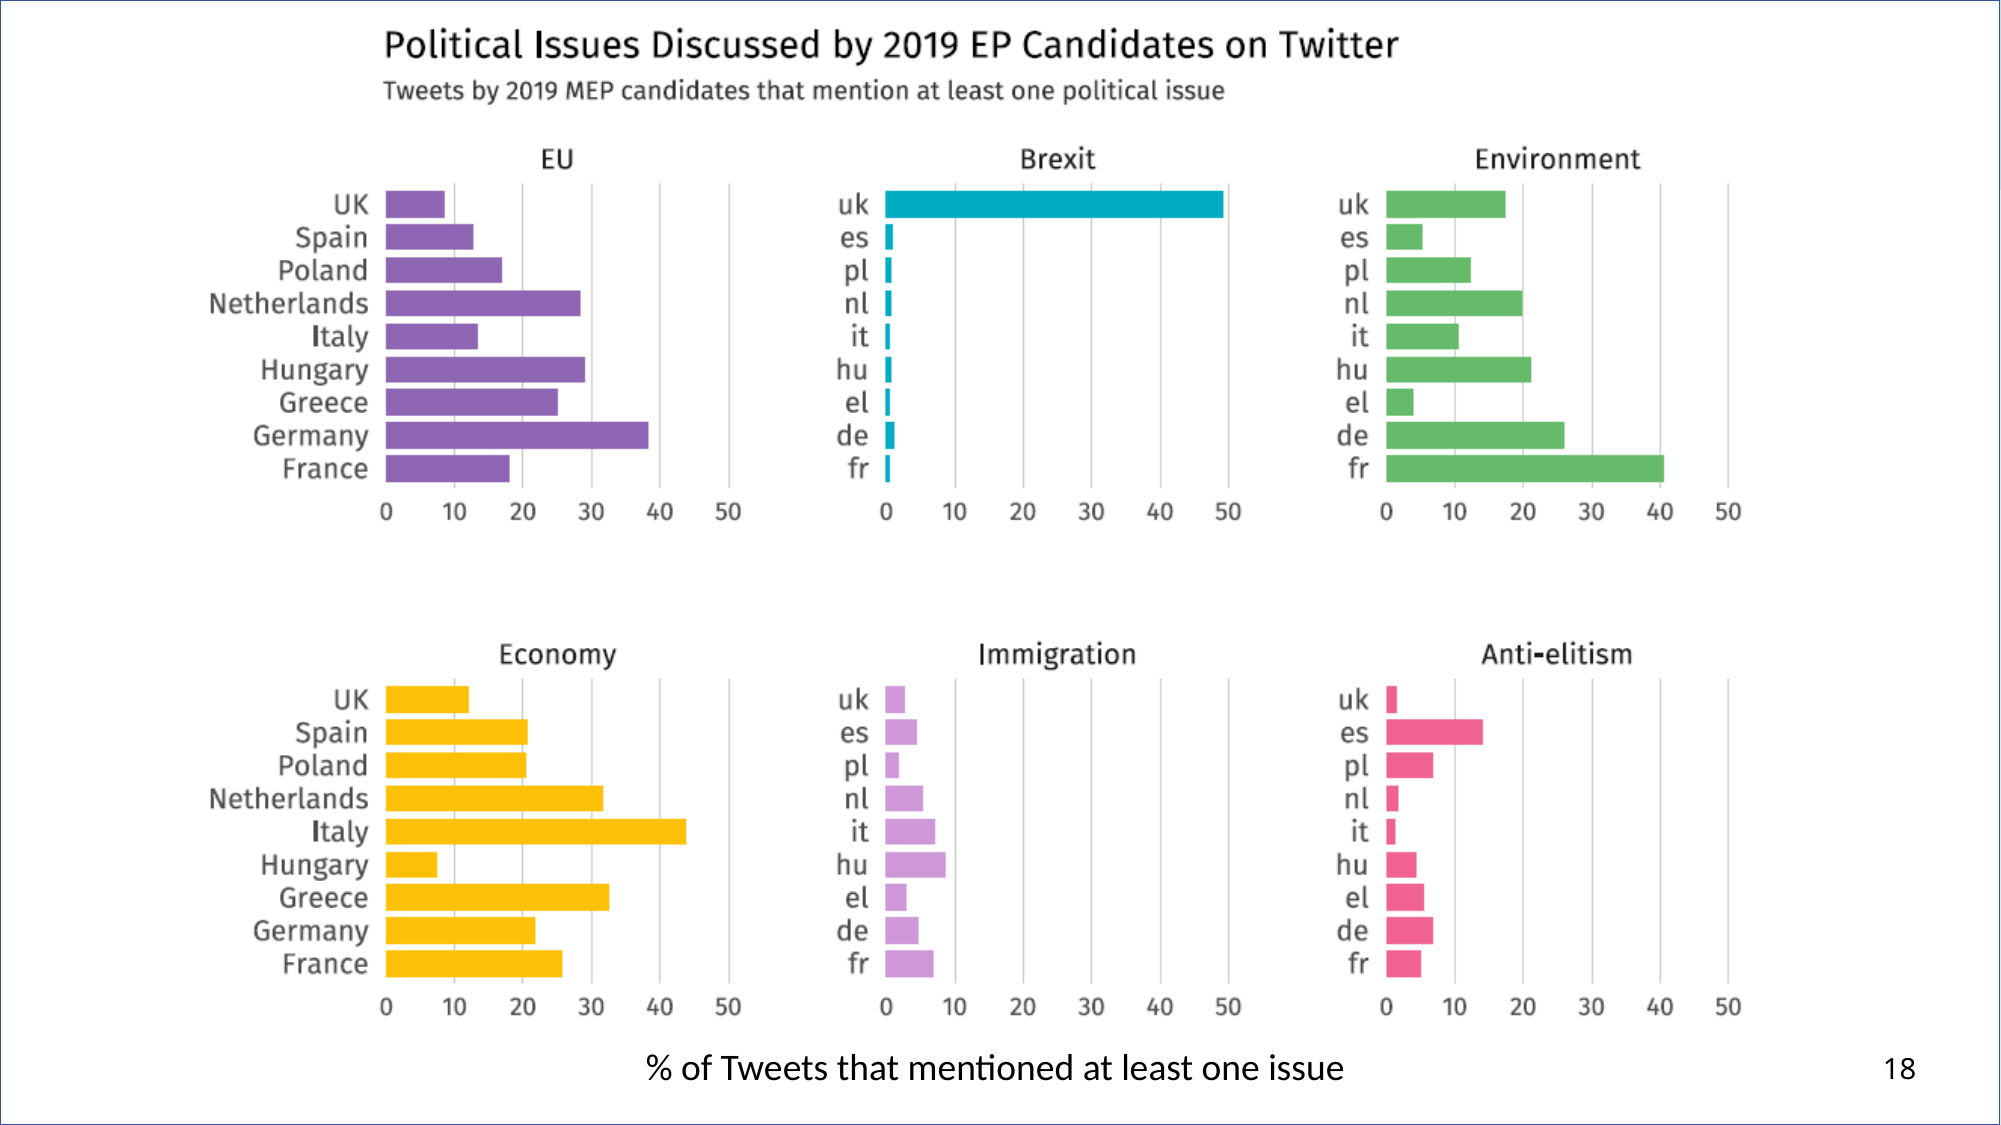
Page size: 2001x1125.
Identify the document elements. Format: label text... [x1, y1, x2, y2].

text_box % of Tweets that mentioned at least one issue [631, 1038, 1660, 1095]
slide_number 18 [1481, 1042, 1932, 1103]
picture [192, 22, 1779, 1038]
